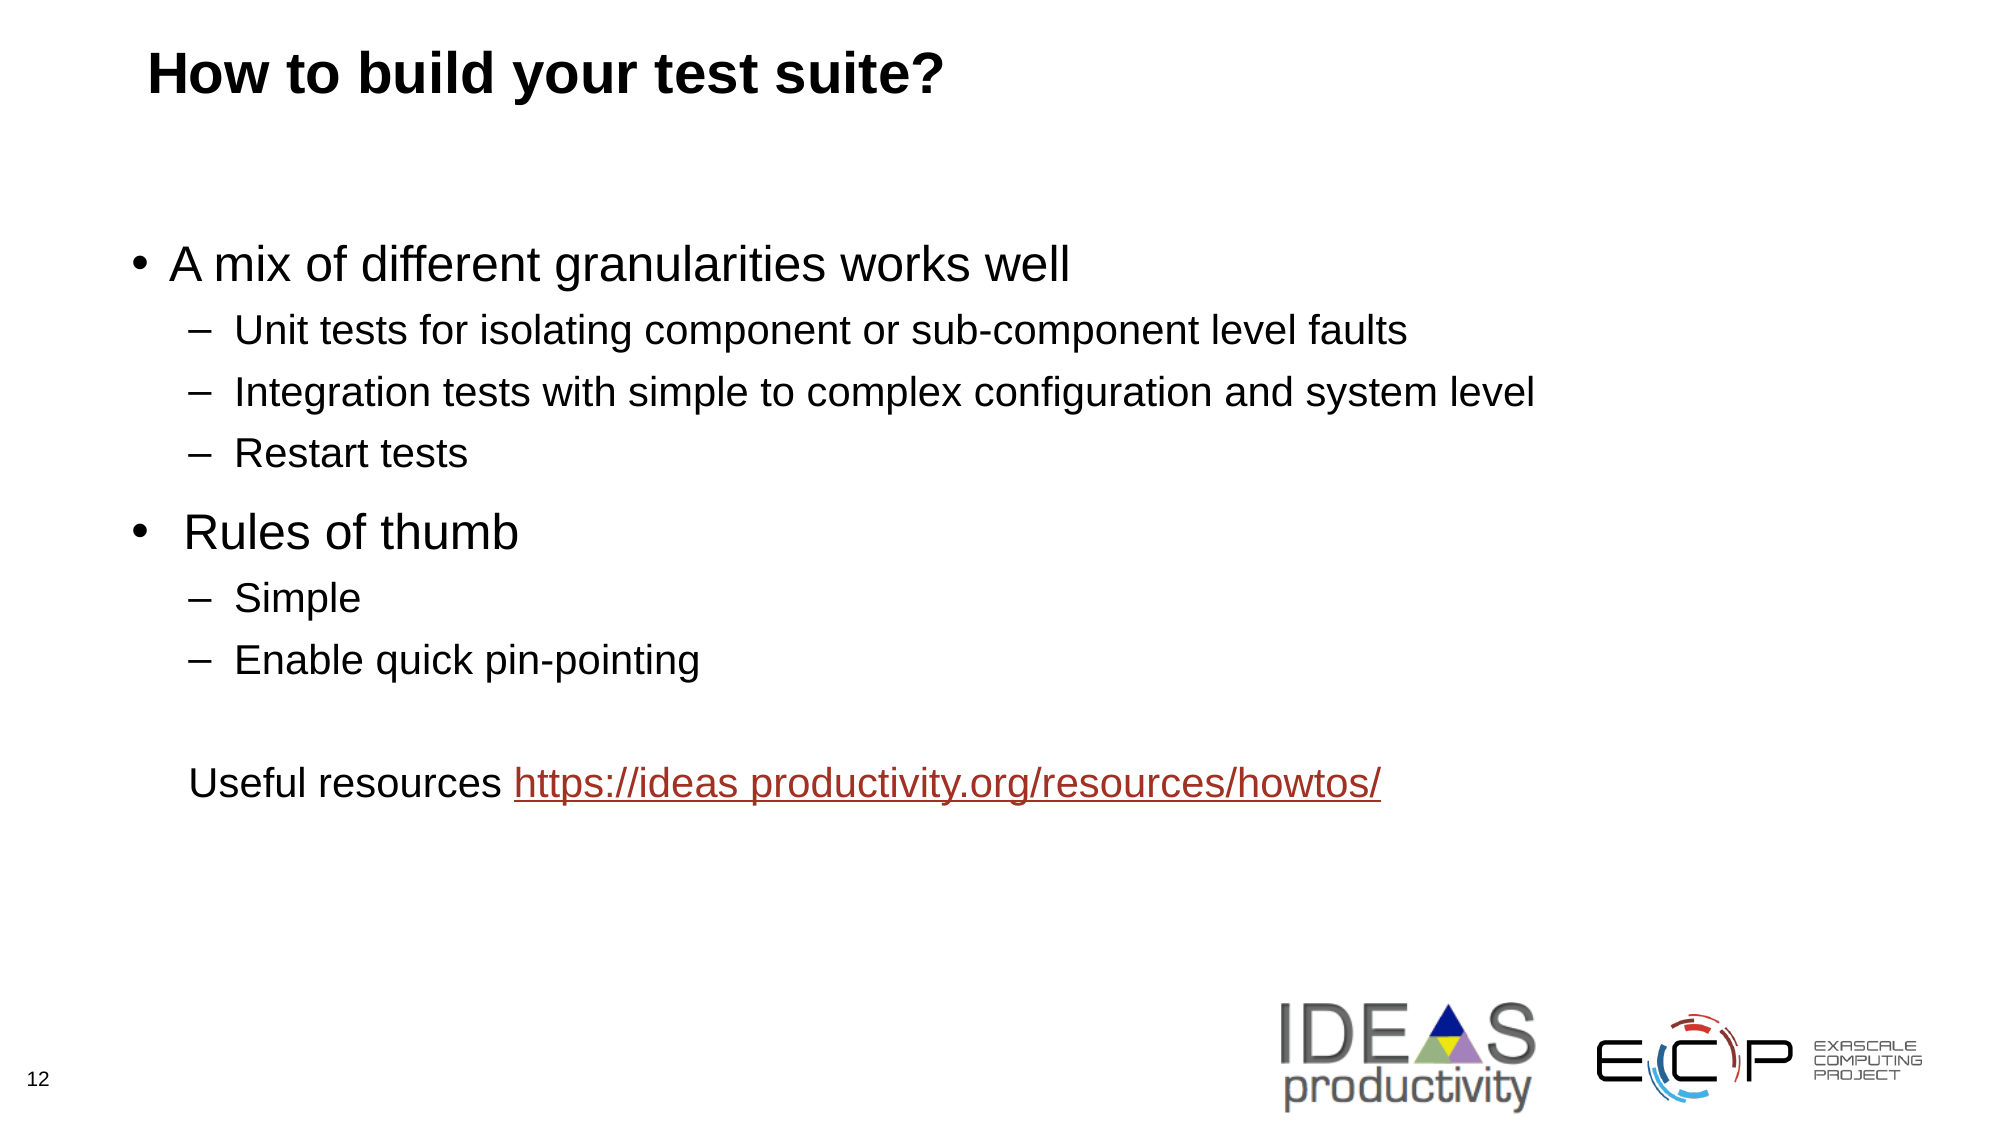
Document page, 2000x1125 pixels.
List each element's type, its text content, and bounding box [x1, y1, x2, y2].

picture [1597, 1014, 1922, 1103]
list A mix of different granularities works well Unit tests for isolating component or sub-component level faults Integration tests with simple to complex configuration and system level Restart tests Rules of thumb Simple Enable quick pin-pointing Useful resources https://ideas productivity.org/resources/howtos/ [116, 230, 1982, 895]
picture [1280, 1002, 1537, 1114]
title How to build your test suite? [131, 38, 1482, 123]
